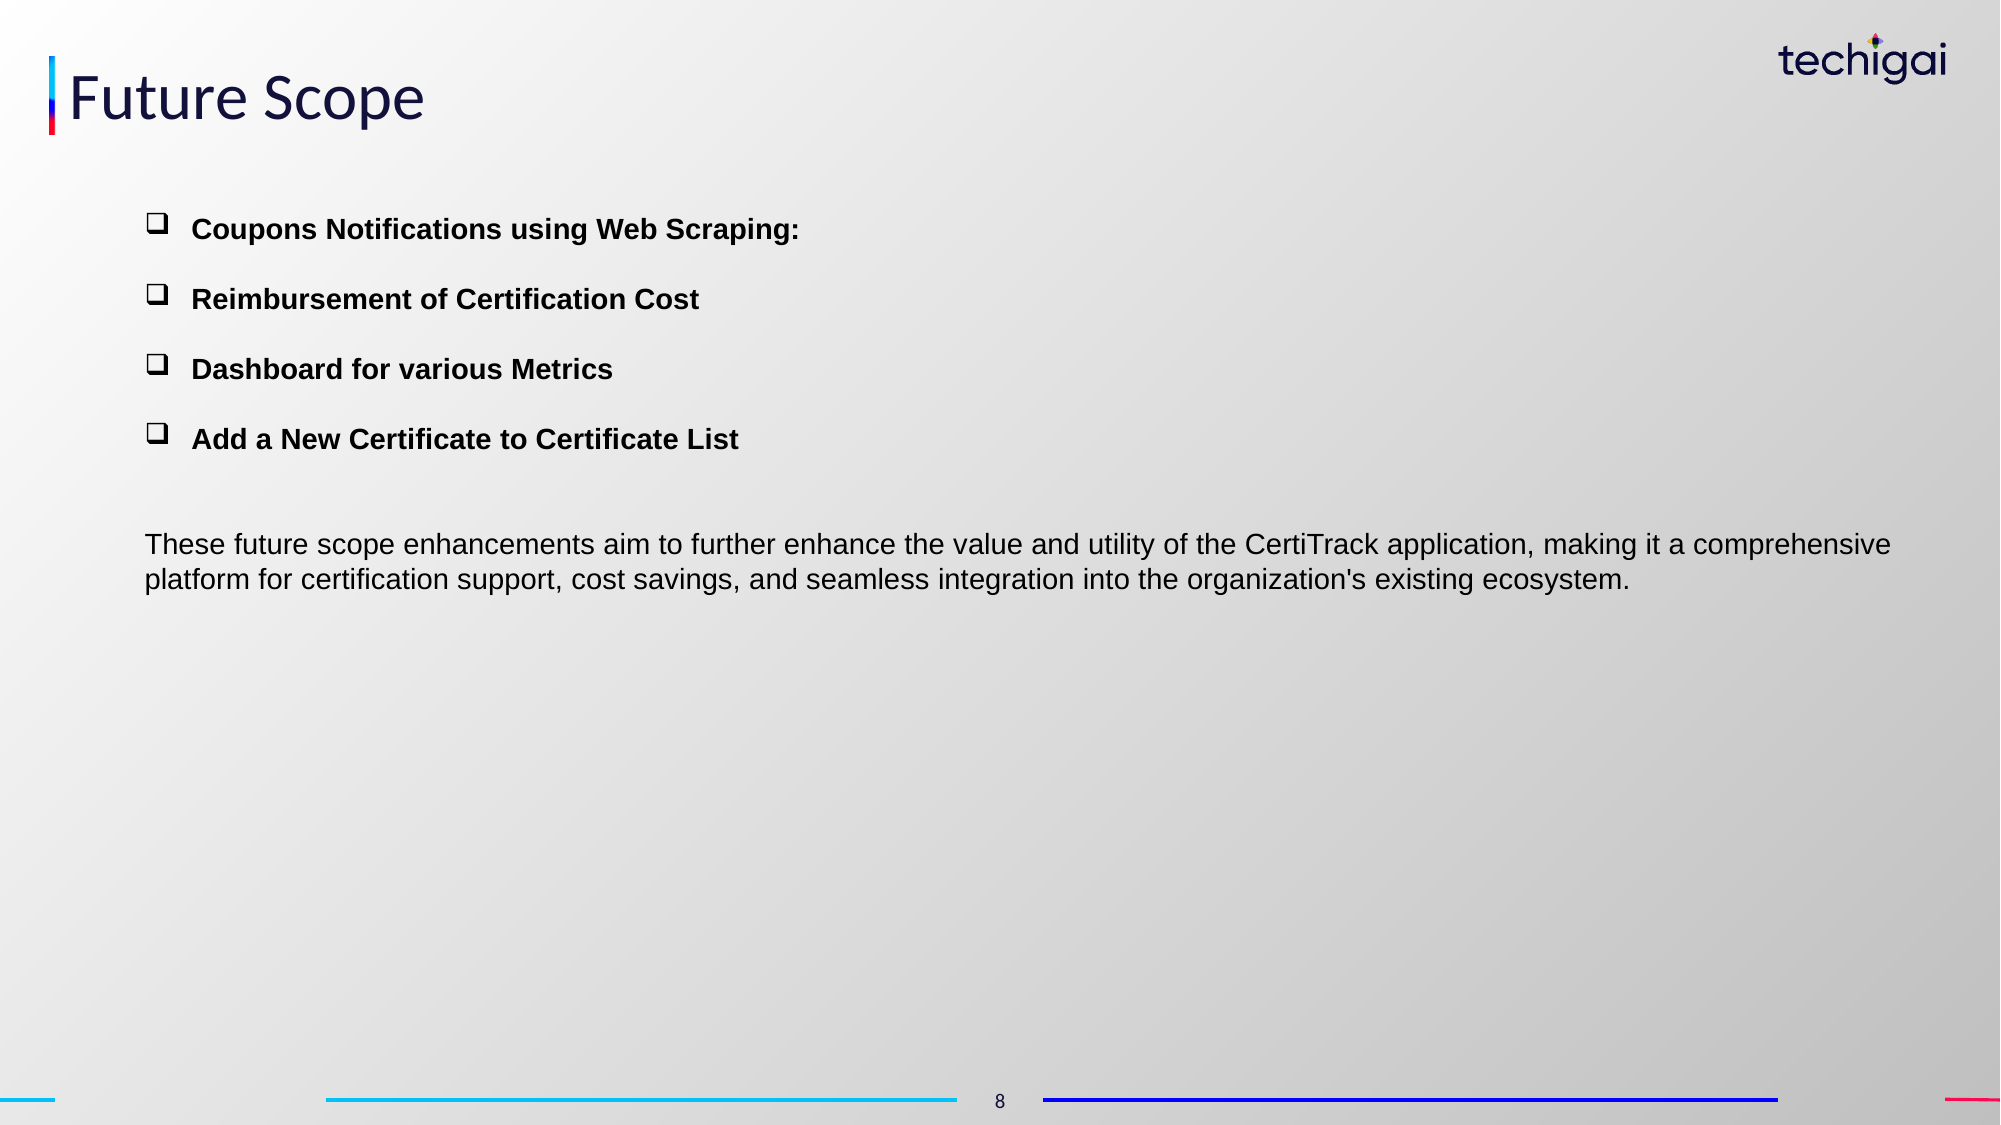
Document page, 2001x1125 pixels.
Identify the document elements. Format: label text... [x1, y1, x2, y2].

picture [1778, 0, 1946, 118]
slide_number 8 [957, 1077, 1043, 1123]
picture [49, 99, 54, 135]
text_box Coupons Notifications using Web Scraping: Reimbursement of Certification Cost Dashboard for various Metrics Add a New Certificate to Certificate List These future scope enhancements aim to further enhance the value and utility of the CertiTrack application, making it a comprehensive platform for certification support, cost savings, and seamless integration into the organization's existing ecosystem. [54, 173, 1945, 638]
title Future Scope [54, 54, 1945, 135]
